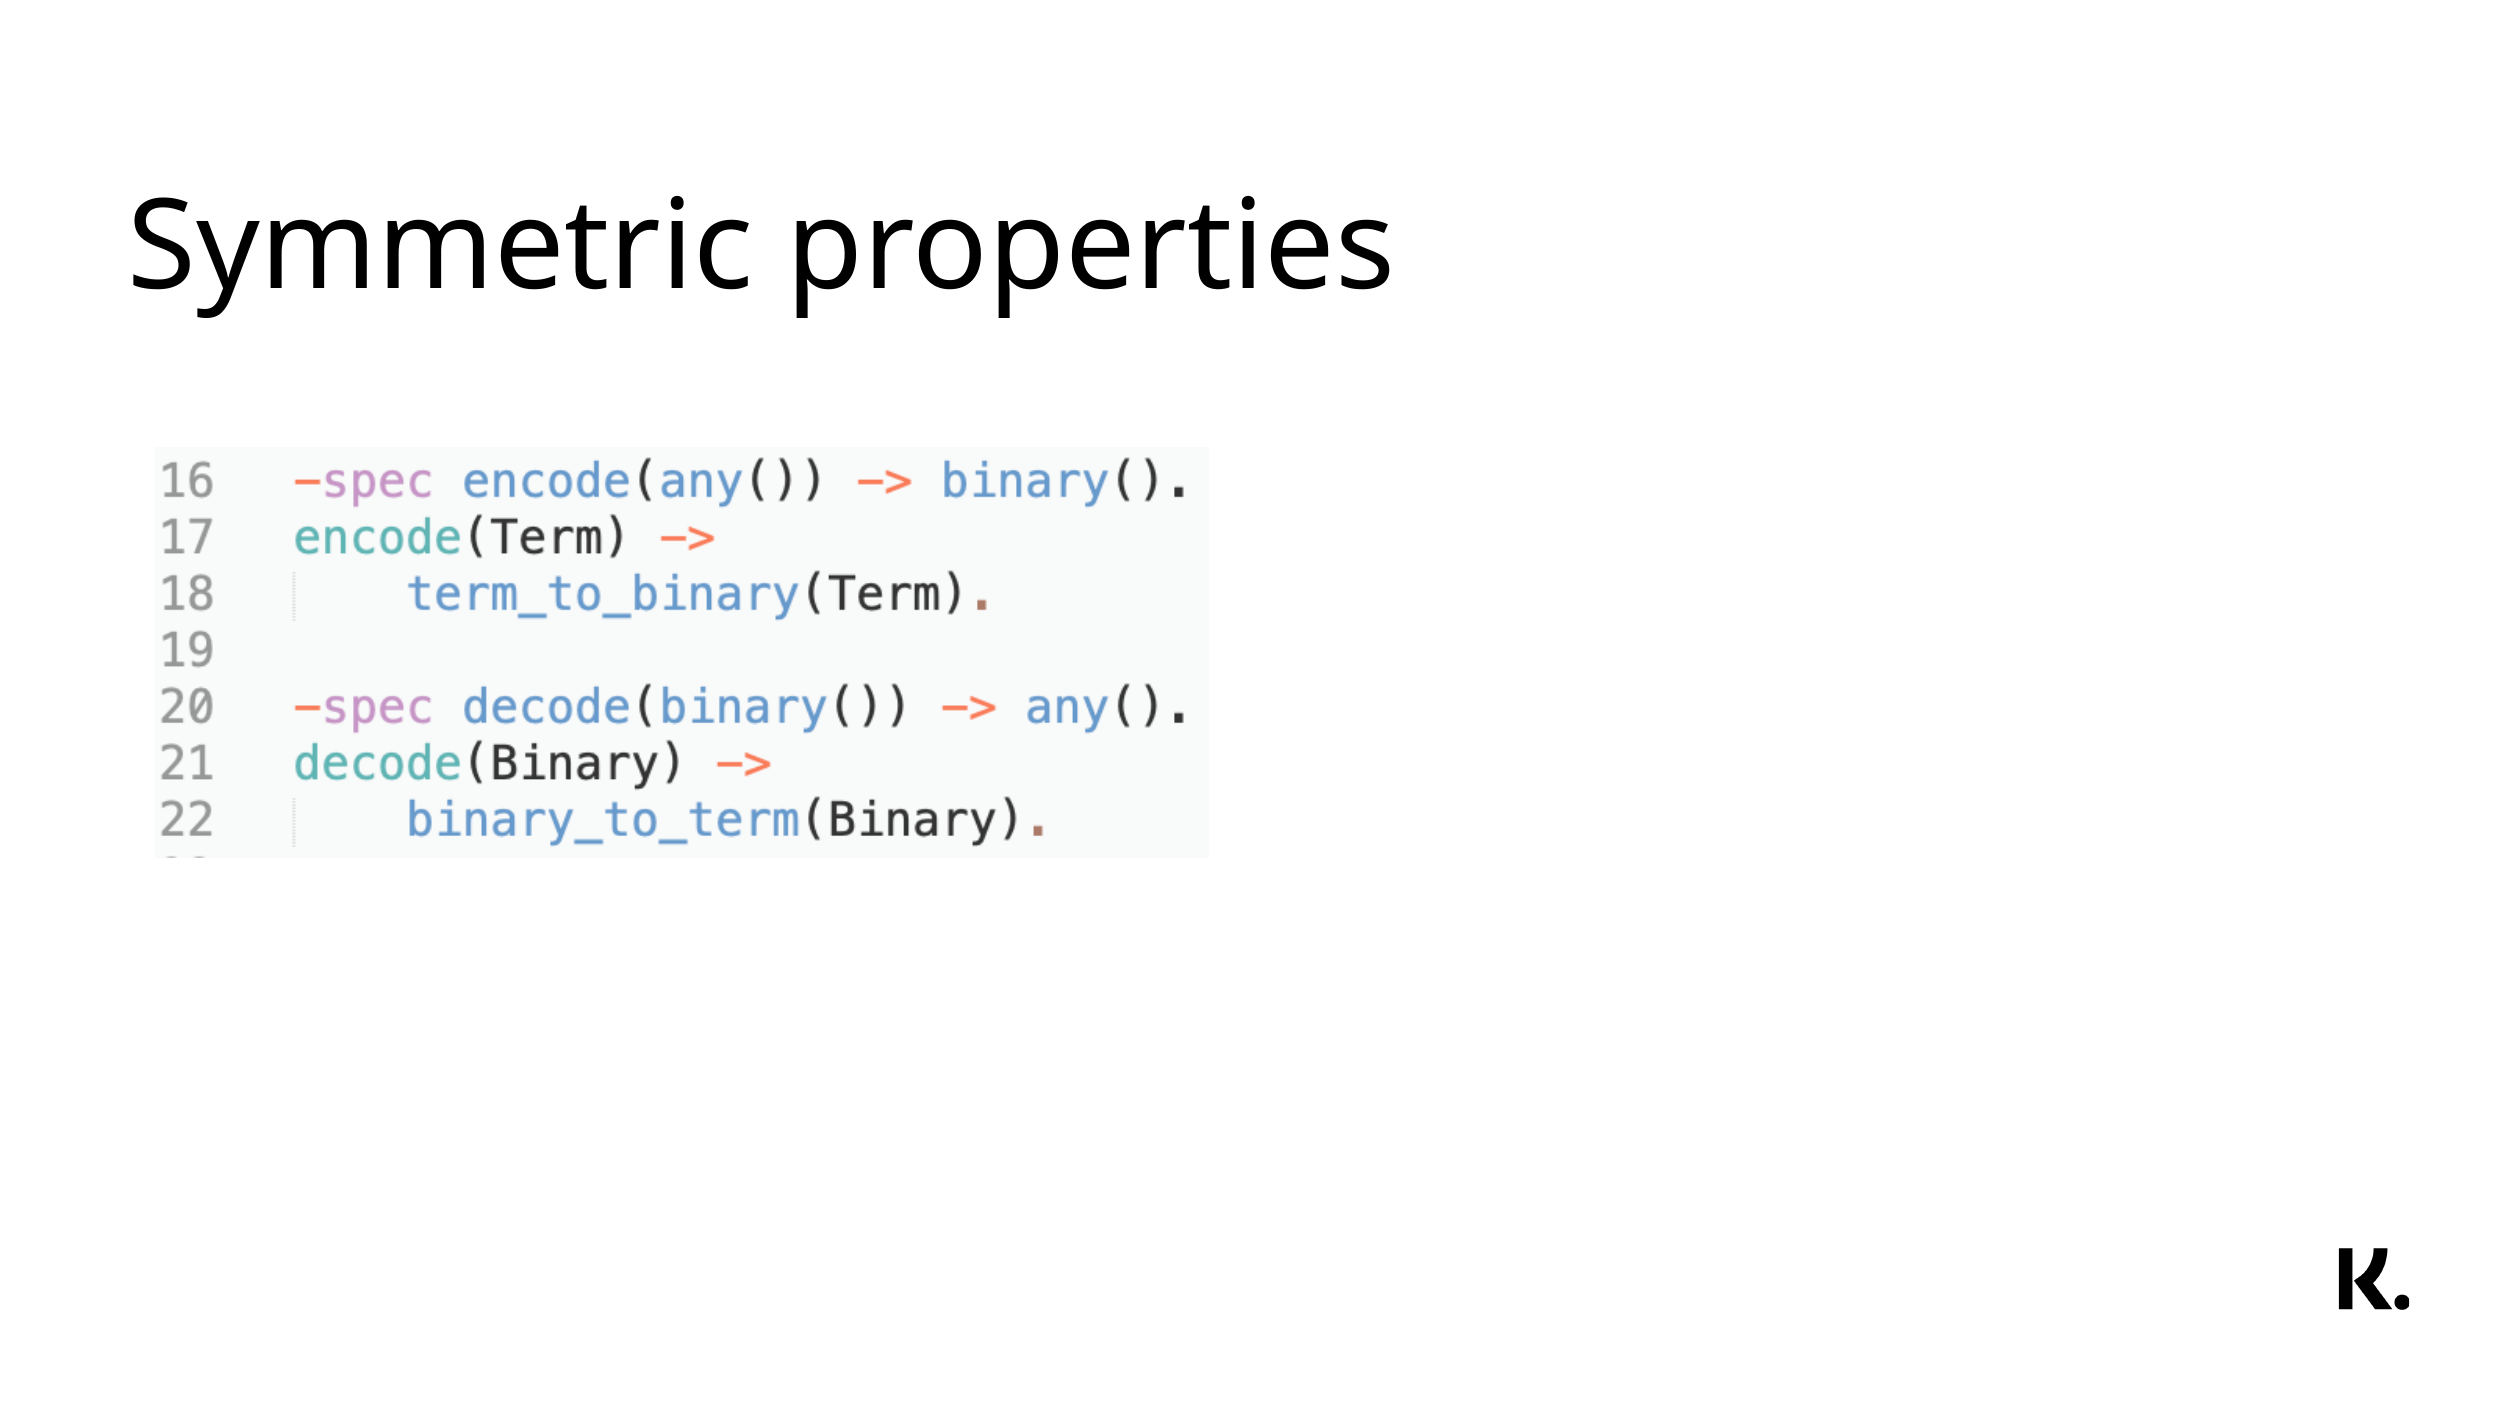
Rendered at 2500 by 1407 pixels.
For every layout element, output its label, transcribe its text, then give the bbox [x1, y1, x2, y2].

picture [2338, 1248, 2410, 1310]
picture [154, 447, 1209, 858]
title Symmetric properties [127, 66, 1639, 314]
